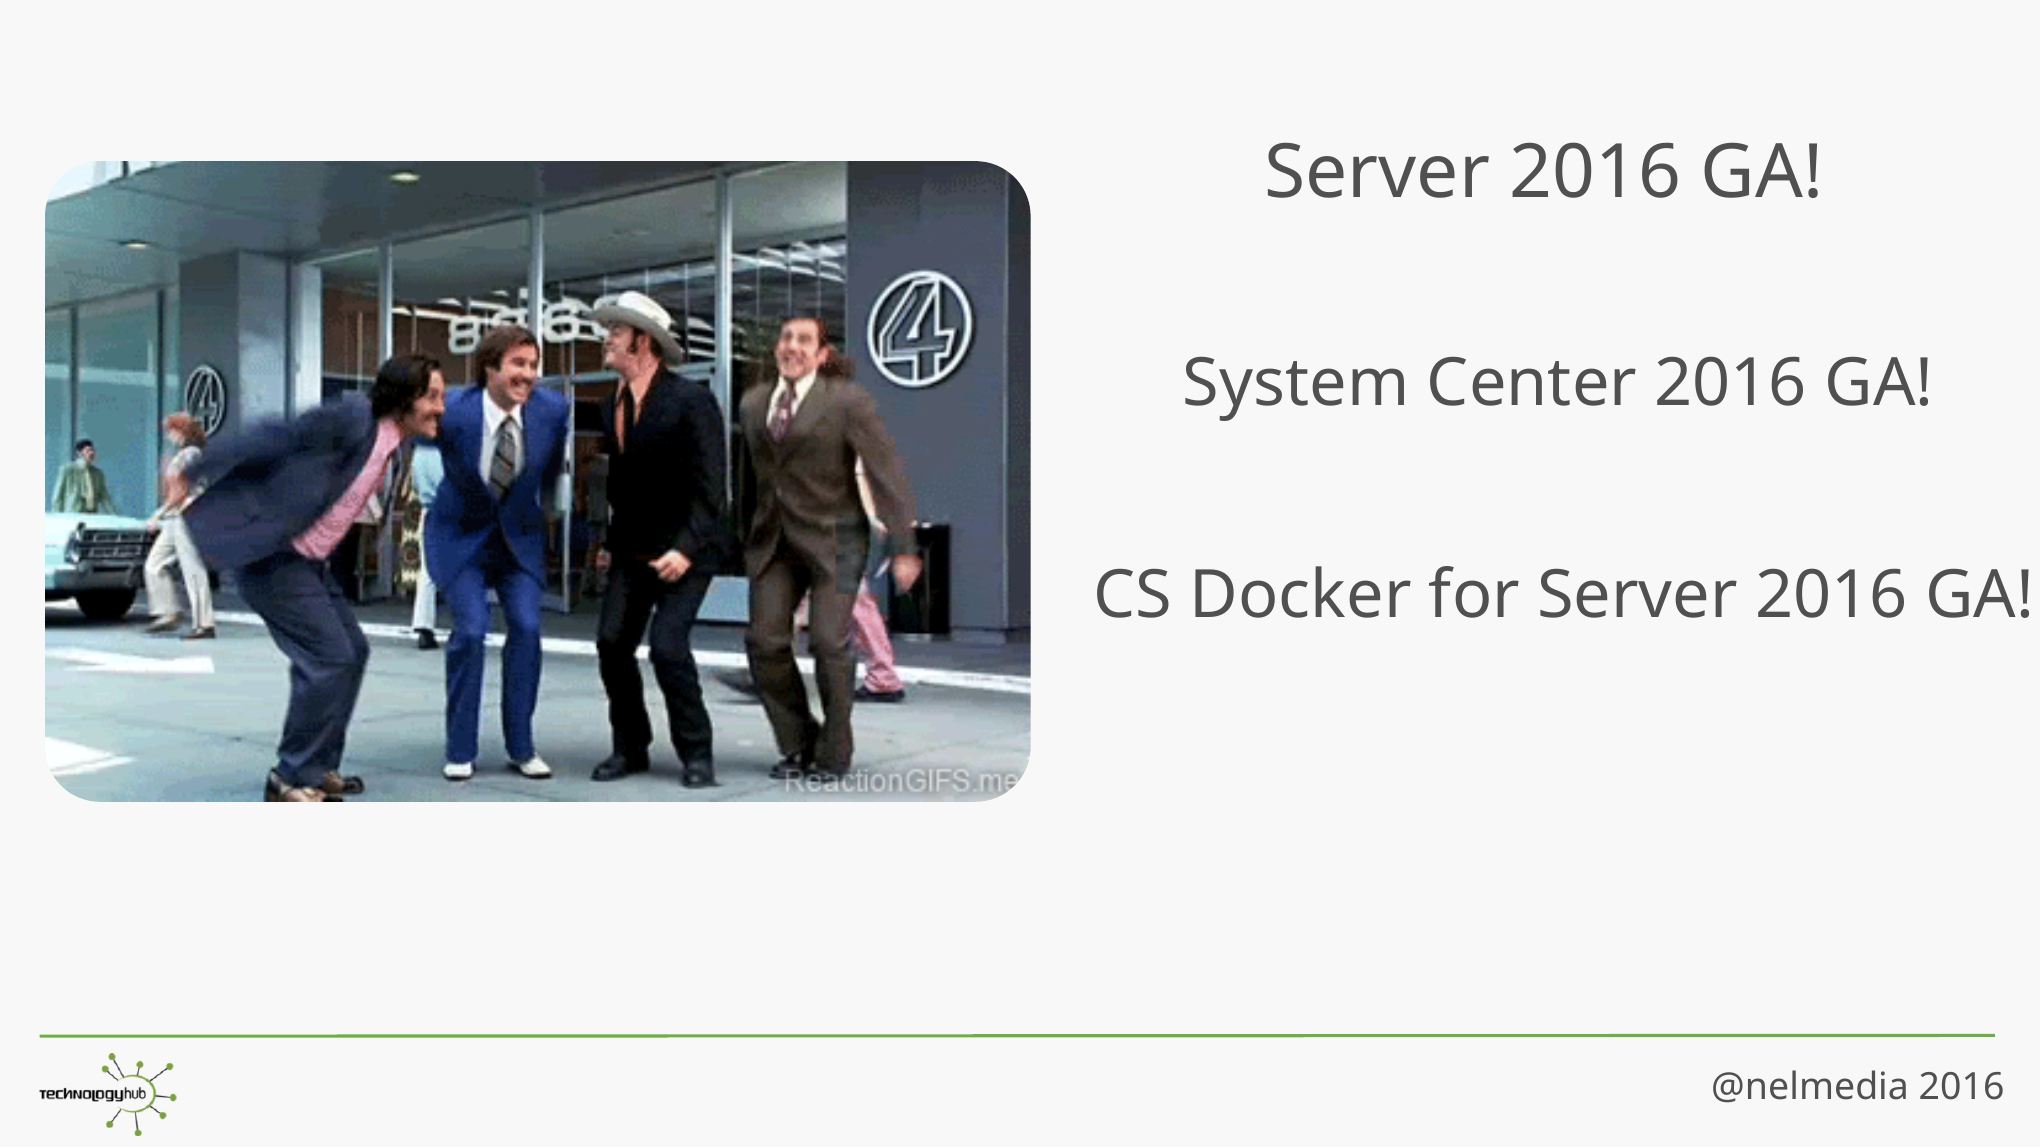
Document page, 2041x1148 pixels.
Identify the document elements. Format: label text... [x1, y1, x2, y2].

picture [20, 1048, 189, 1139]
text_box CS Docker for Server 2016 GA! [1063, 536, 2041, 656]
picture [44, 160, 1031, 802]
text_box System Center 2016 GA! [1152, 324, 1965, 444]
text_box Server 2016 GA! [1234, 108, 1855, 238]
